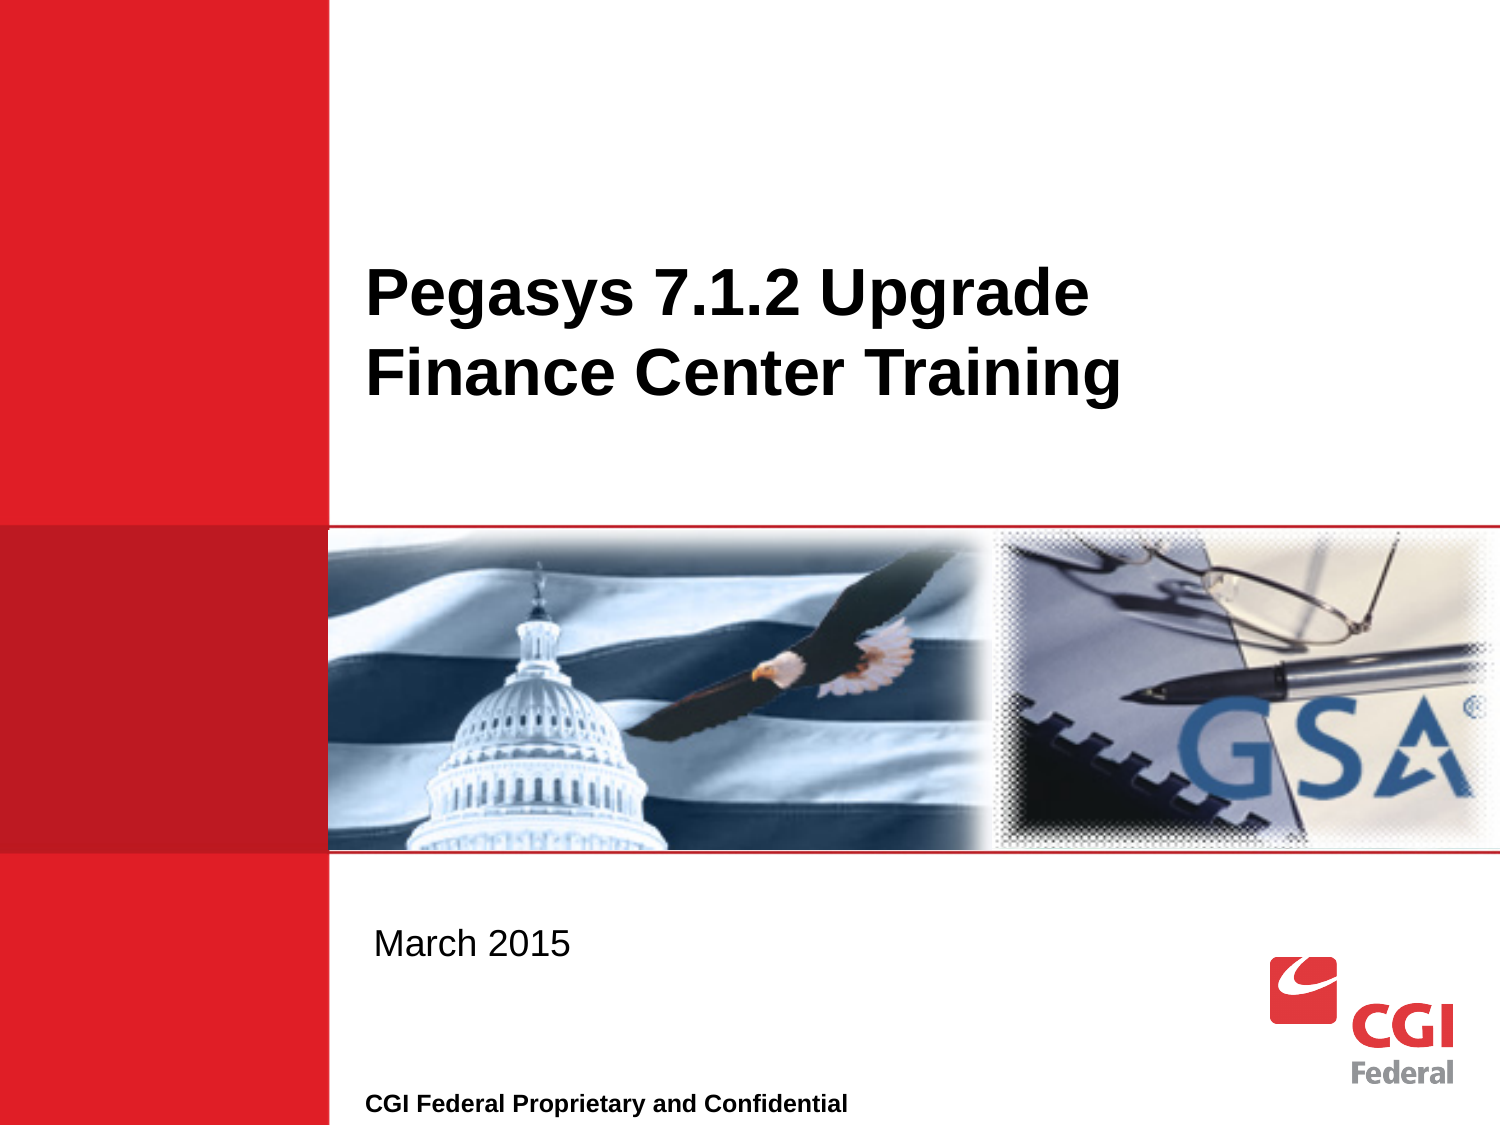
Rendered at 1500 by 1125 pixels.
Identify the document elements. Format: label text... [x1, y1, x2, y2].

picture [1270, 957, 1453, 1084]
picture [0, 0, 1500, 1125]
title Pegasys 7.1.2 Upgrade Finance Center Training [350, 262, 1500, 475]
text_box March 2015 [358, 911, 807, 972]
footer CGI Federal Proprietary and Confidential [349, 1074, 1063, 1125]
